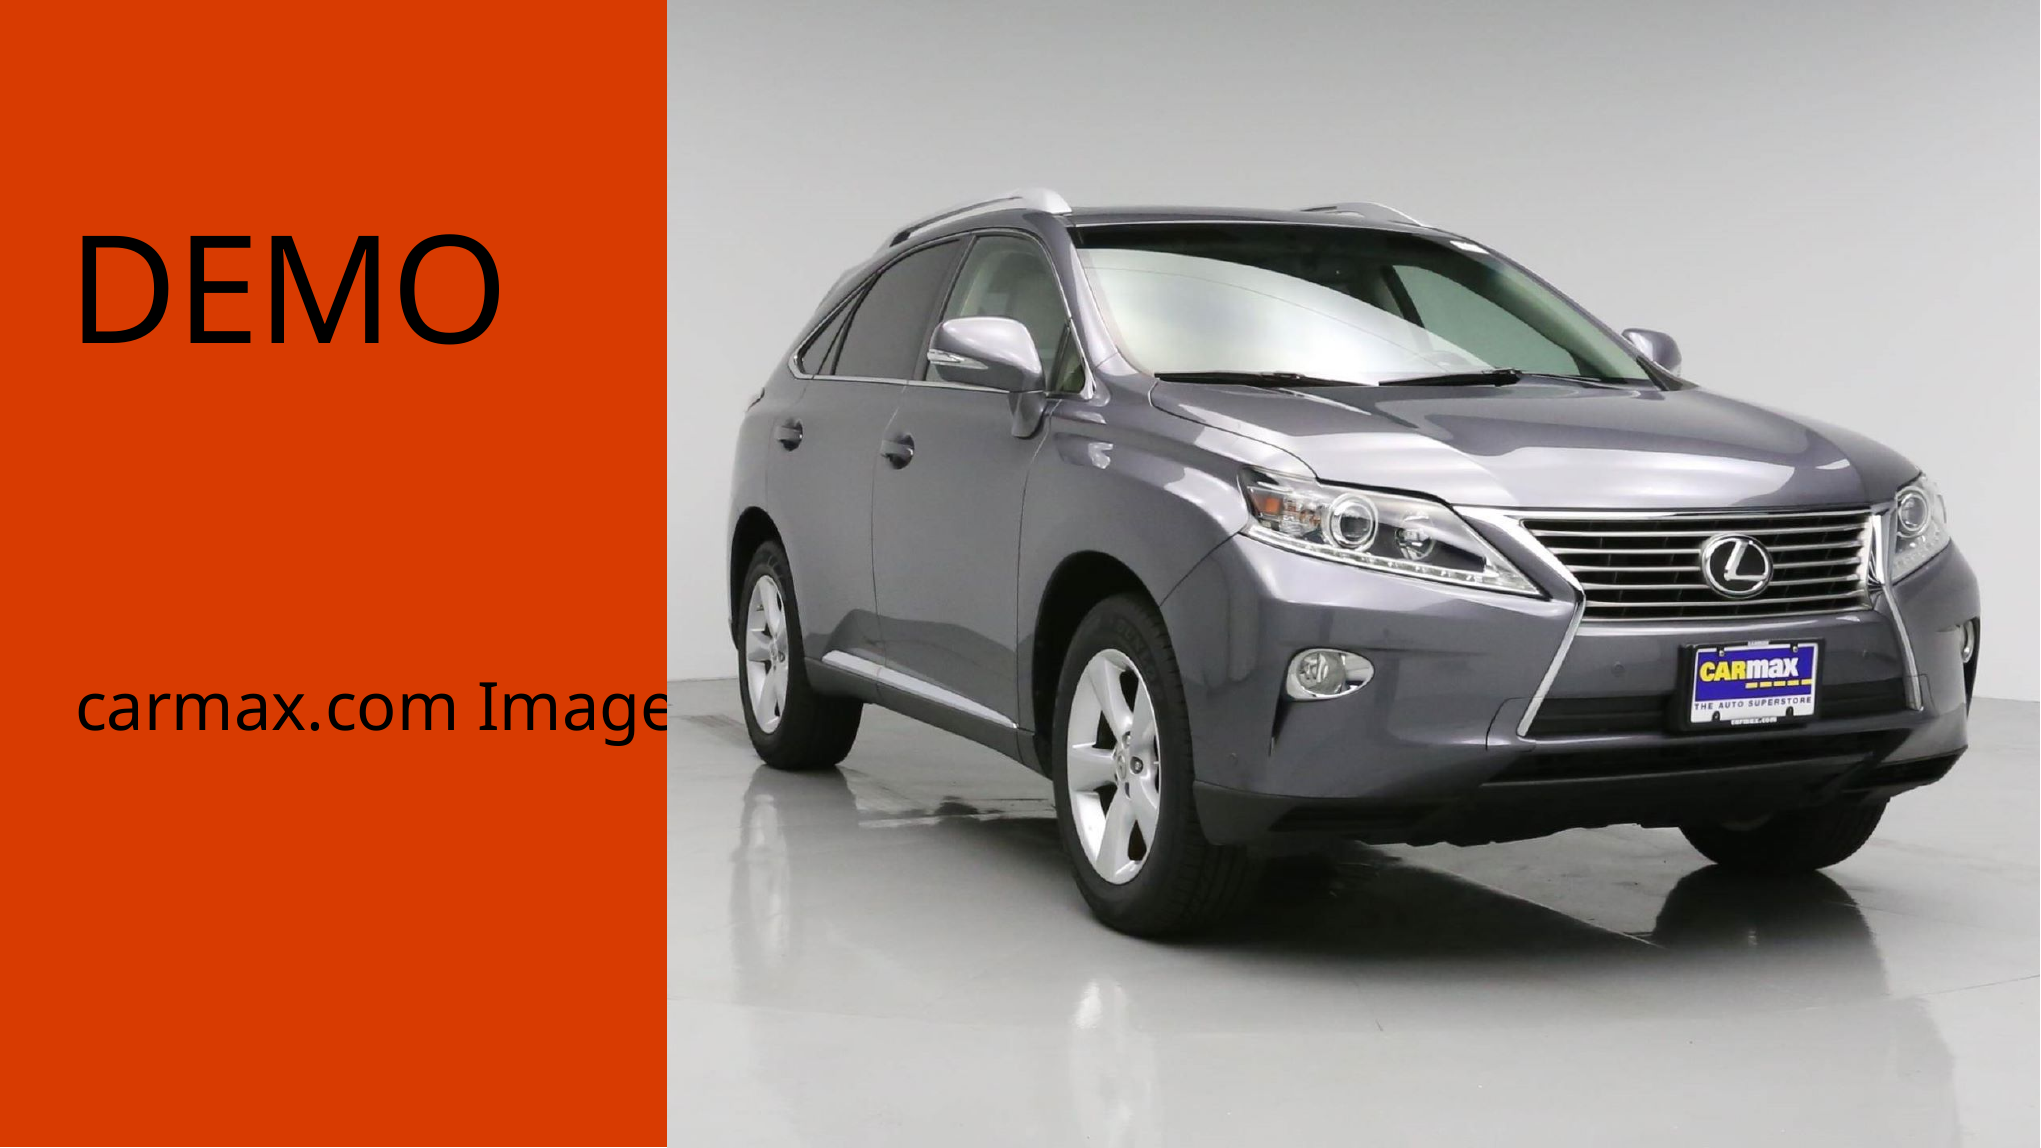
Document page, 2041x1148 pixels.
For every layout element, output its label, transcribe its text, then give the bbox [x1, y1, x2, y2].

list carmax.com Images [45, 648, 666, 770]
picture [666, 0, 2041, 1148]
title DEMO [45, 198, 666, 393]
